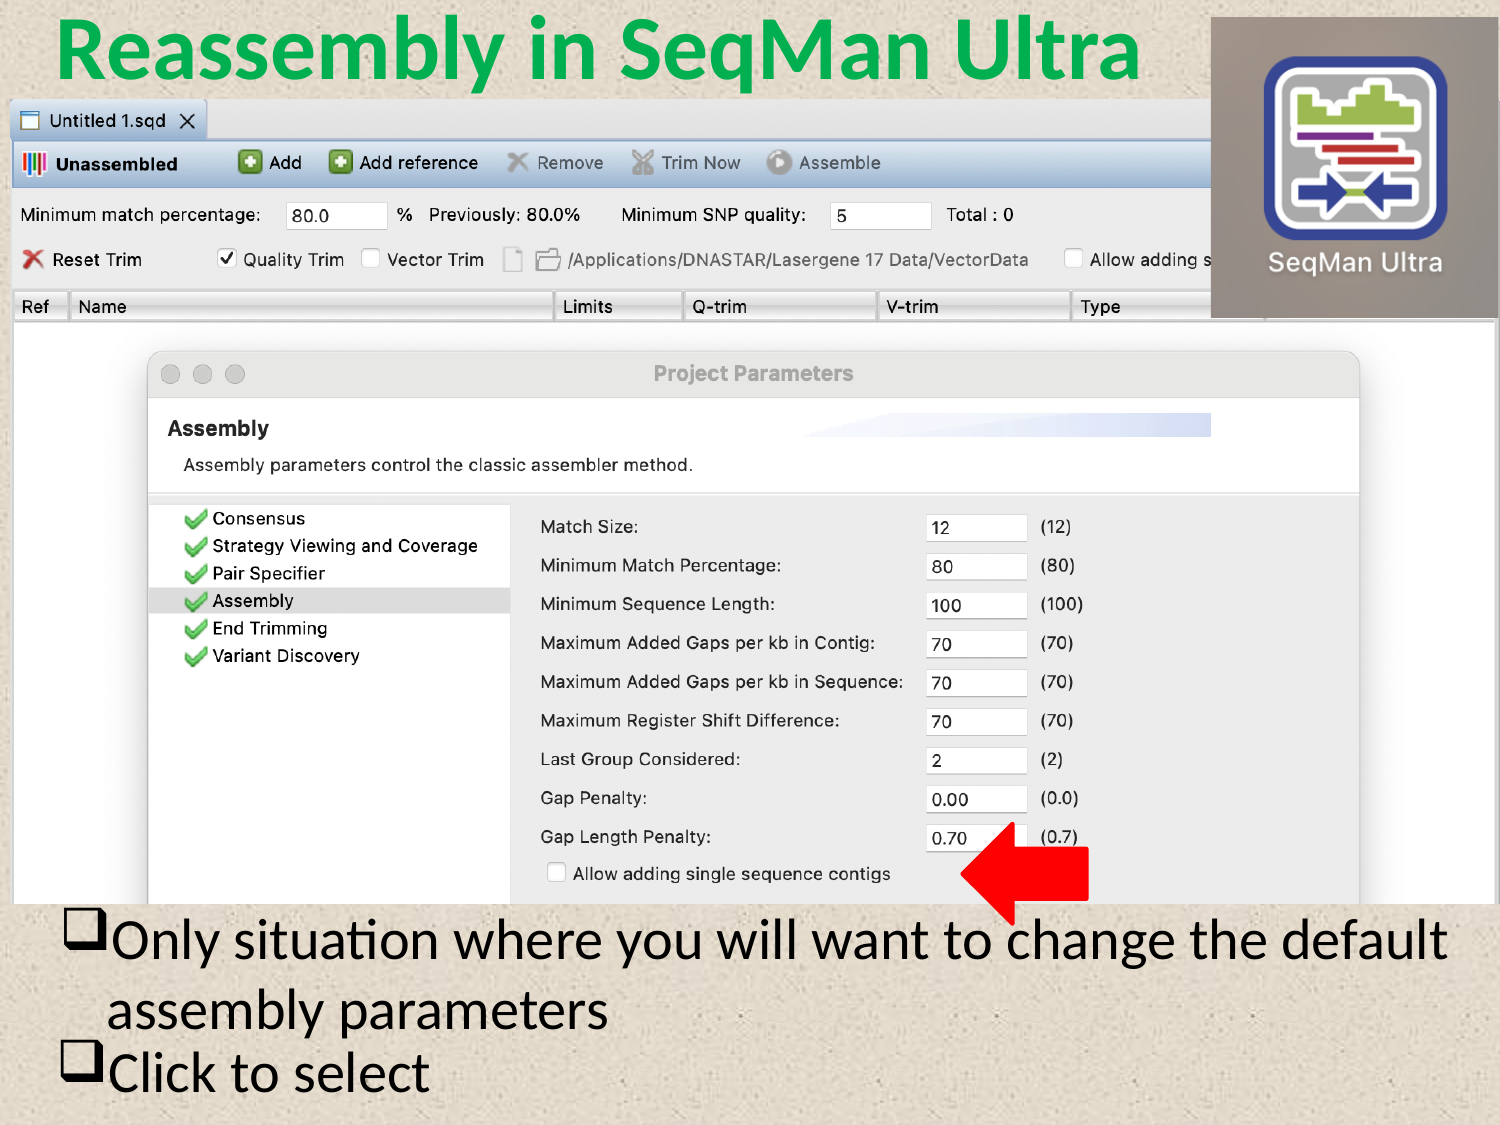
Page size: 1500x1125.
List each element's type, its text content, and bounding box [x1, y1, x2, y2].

picture [0, 0, 1500, 1125]
title Reassembly in SeqMan Ultra [0, 0, 1275, 137]
text_box Only situation where you will want to change the default assembly parameters [1090, 913, 1477, 1049]
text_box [39, 823, 1087, 1113]
